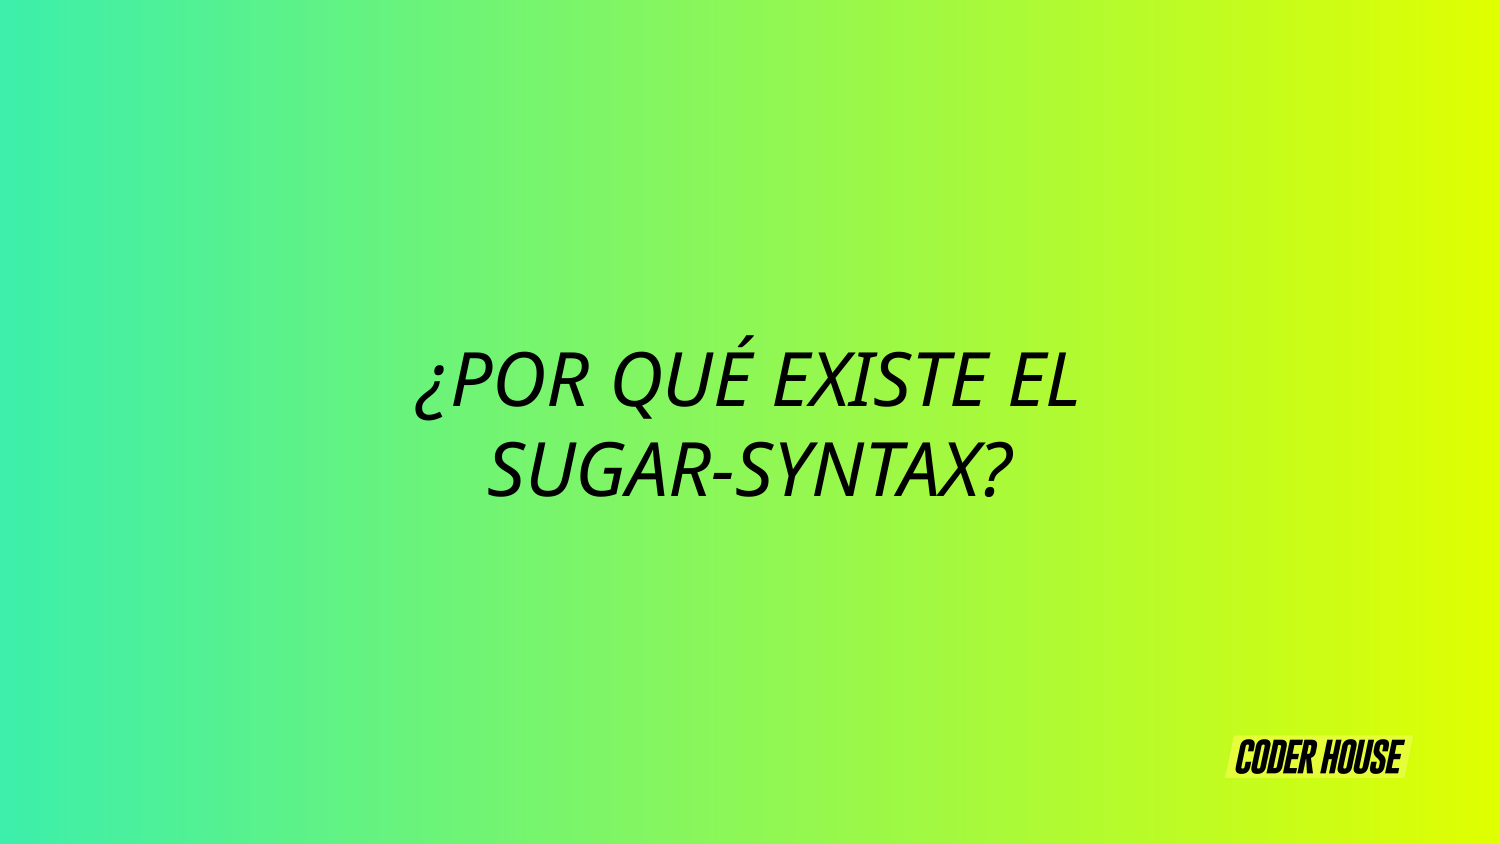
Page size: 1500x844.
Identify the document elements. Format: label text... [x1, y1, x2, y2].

picture [1221, 728, 1417, 784]
text_box ¿POR QUÉ EXISTE EL SUGAR-SYNTAX? [358, 340, 1142, 503]
